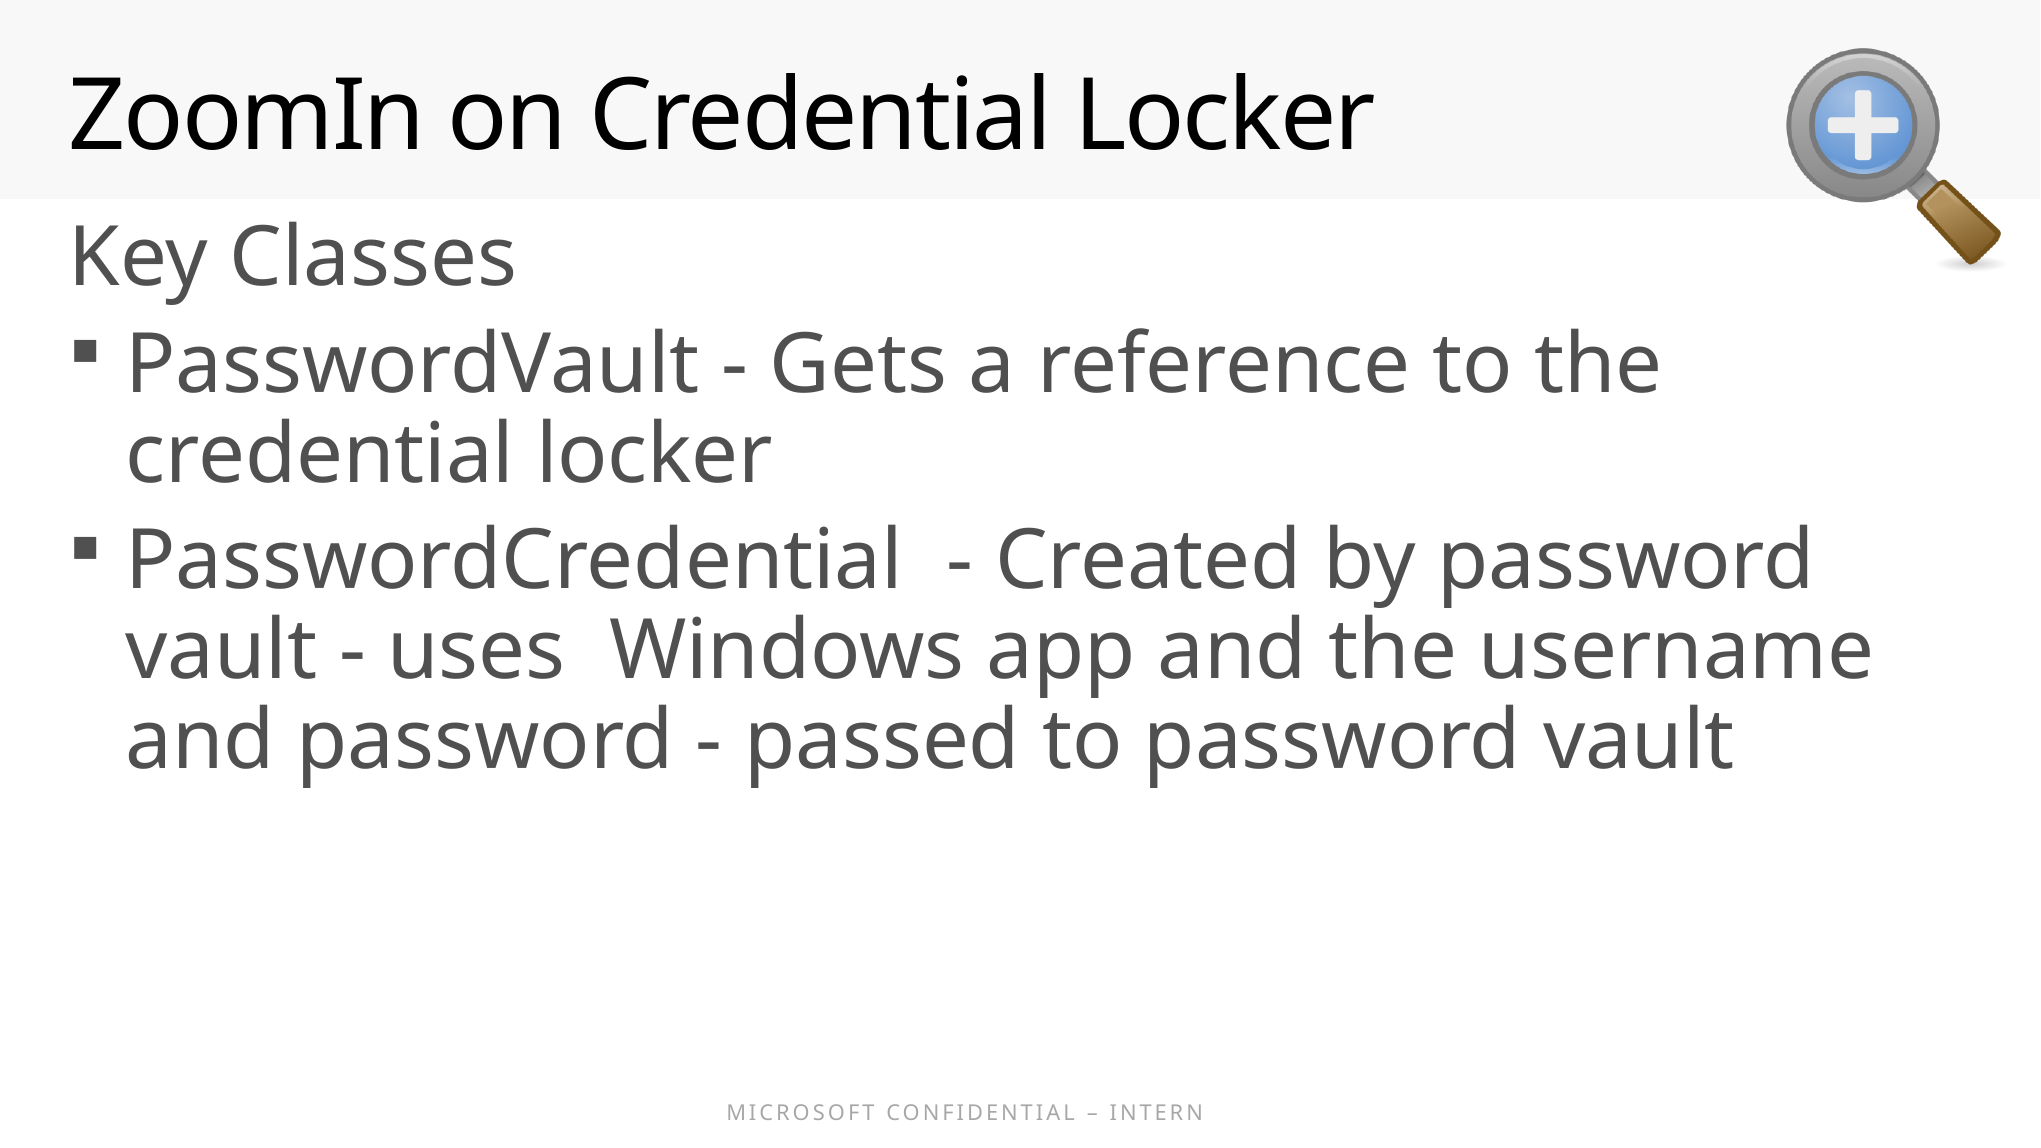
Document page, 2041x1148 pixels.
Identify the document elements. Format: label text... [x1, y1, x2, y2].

list Key Classes PasswordVault - Gets a reference to the credential locker PasswordCredential - Created by password vault - uses Windows app and the username and password - passed to password vault [45, 199, 1996, 880]
title ZoomIn on Credential Locker [45, 48, 1785, 199]
text_box [0, 0, 2041, 200]
picture [1785, 48, 2008, 272]
